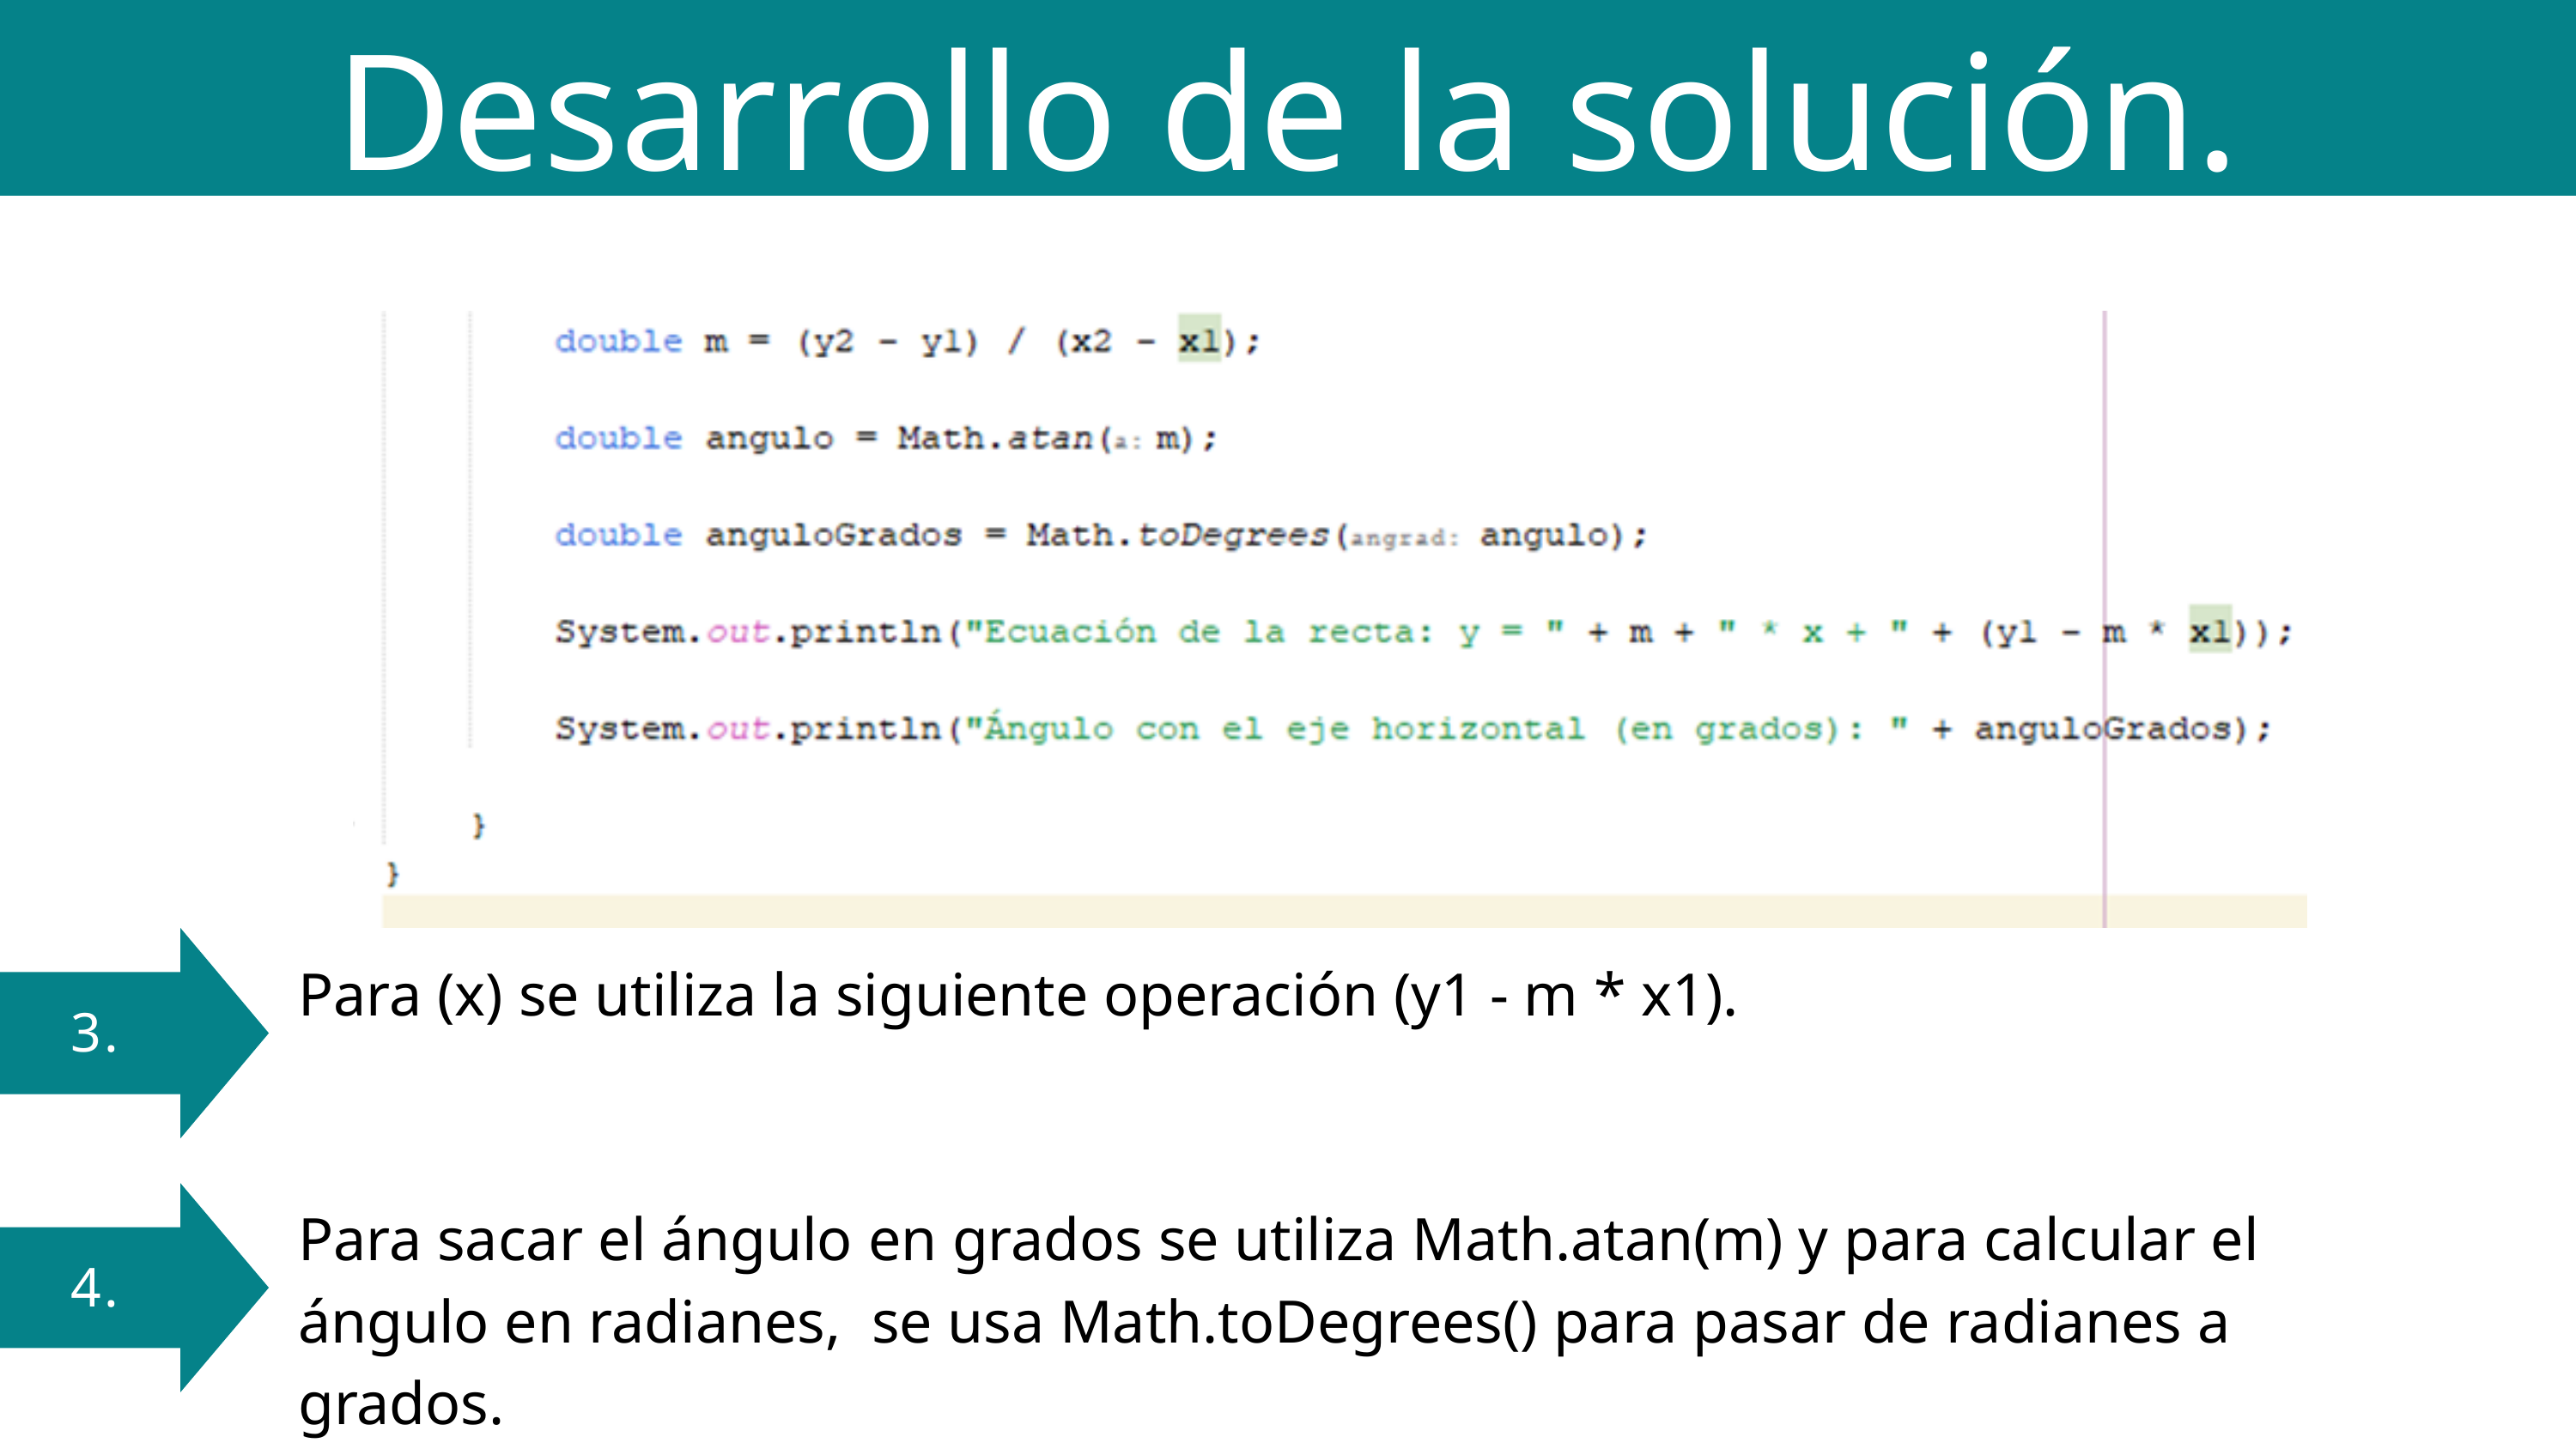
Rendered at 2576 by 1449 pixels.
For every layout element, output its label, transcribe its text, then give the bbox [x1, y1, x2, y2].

text_box Desarrollo de la solución. [327, 0, 1169, 203]
text_box Desarrollo de la solución. [1408, 0, 2249, 203]
text_box [353, 311, 1169, 928]
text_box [1174, 0, 1402, 1371]
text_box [0, 927, 270, 1139]
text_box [0, 1182, 270, 1393]
text_box Para (x) se utiliza la siguiente operación (y1 - m * x1). Para sacar el ángulo en grados se utiliza Math.atan(m) y para calcular el ángulo en radianes, se usa Math.toDegrees() para pasar de radianes a grados. [298, 945, 2278, 1449]
text_box [1408, 311, 2307, 928]
